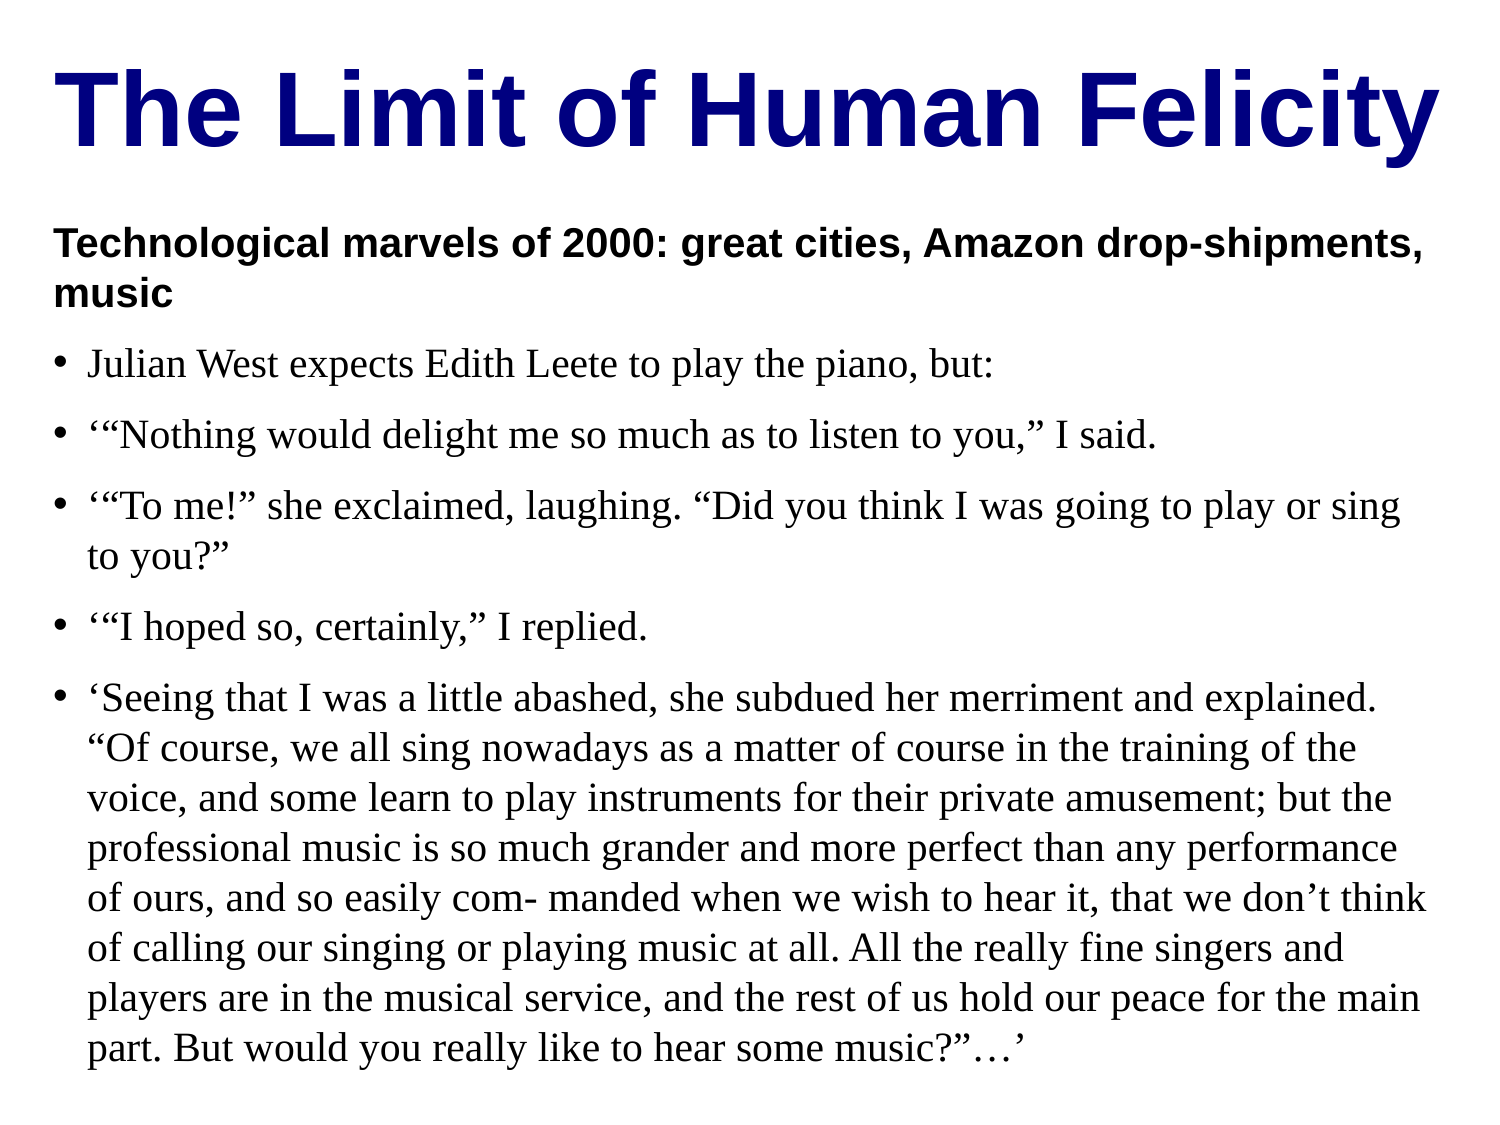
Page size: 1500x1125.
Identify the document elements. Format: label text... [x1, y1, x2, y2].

list Technological marvels of 2000: great cities, Amazon drop-shipments, music Julian West expects Edith Leete to play the piano, but: ‘“Nothing would delight me so much as to listen to you,” I said. ‘“To me!” she exclaimed, laughing. “Did you think I was going to play or sing to you?” ‘“I hoped so, certainly,” I replied. ‘Seeing that I was a little abashed, she subdued her merriment and explained. “Of course, we all sing nowadays as a matter of course in the training of the voice, and some learn to play instruments for their private amusement; but the professional music is so much grander and more perfect than any performance of ours, and so easily com- manded when we wish to hear it, that we don’t think of calling our singing or playing music at all. All the really fine singers and players are in the musical service, and the rest of us hold our peace for the main part. But would you really like to hear some music?”…’ [44, 207, 1453, 1094]
title The Limit of Human Felicity [44, 0, 1453, 207]
